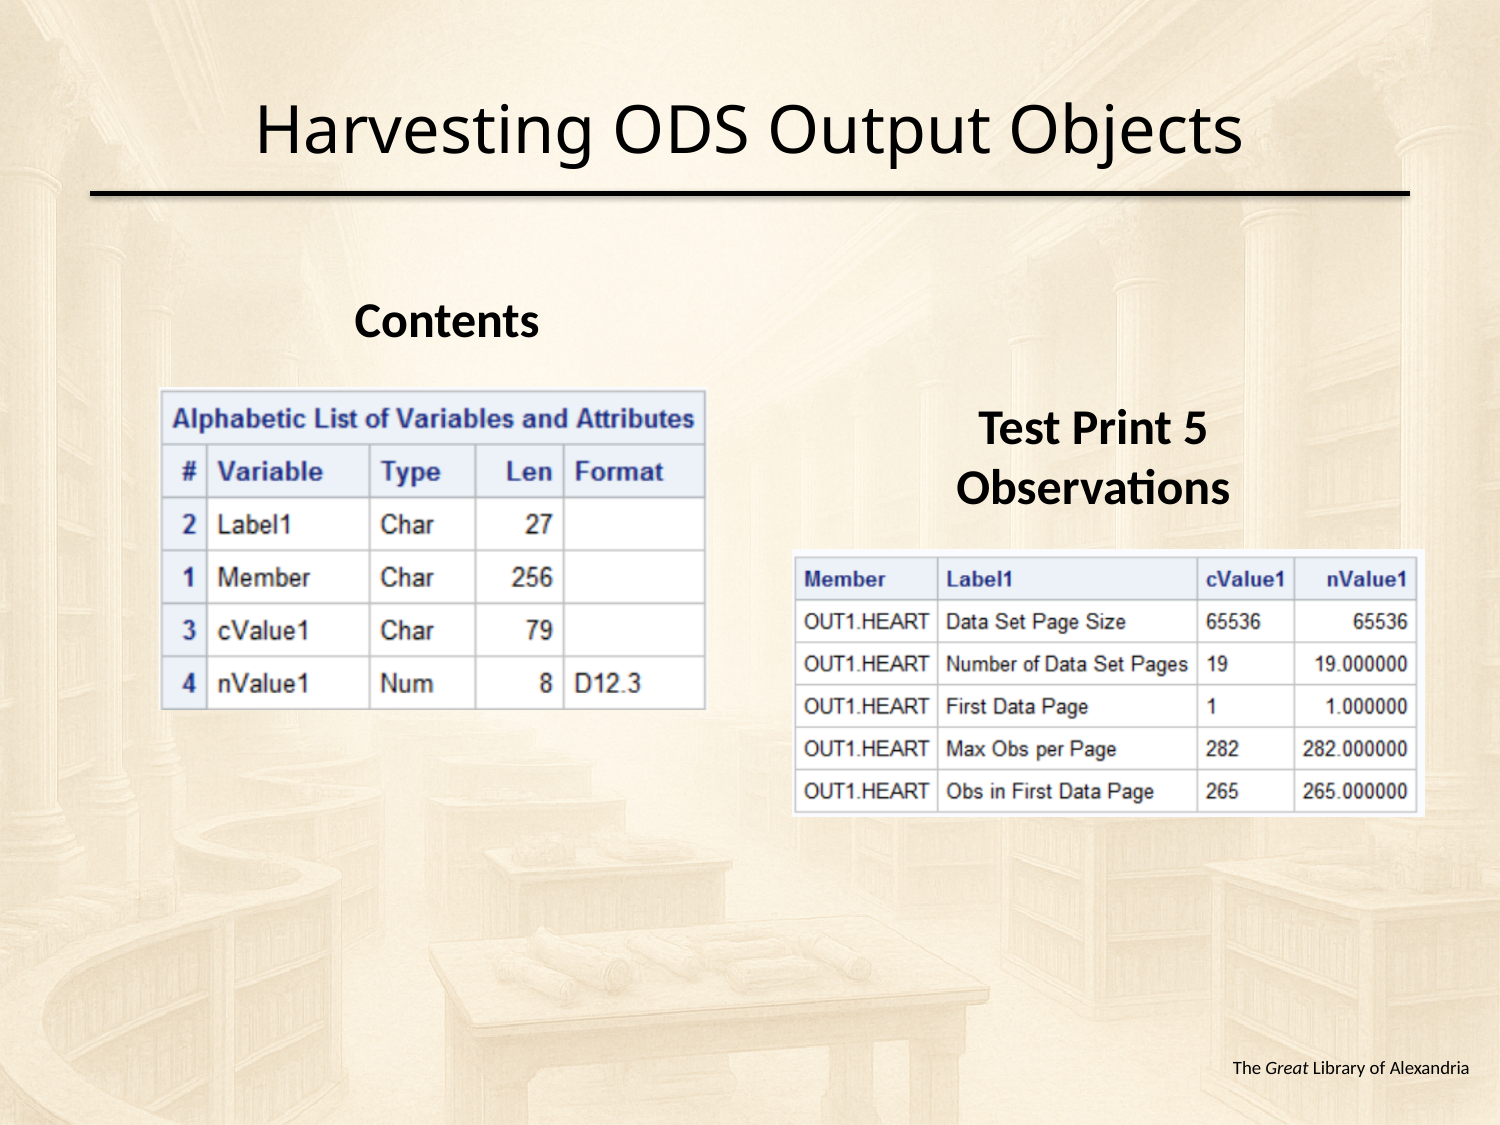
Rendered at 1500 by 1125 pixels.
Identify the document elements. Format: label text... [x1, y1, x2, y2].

text_box Test Print 5 Observations [871, 387, 1316, 523]
title Harvesting ODS Output Objects [75, 45, 1425, 208]
text_box Contents [322, 280, 573, 356]
picture [0, 0, 1500, 1125]
text_box The Great Library of Alexandria [1218, 1048, 1500, 1086]
